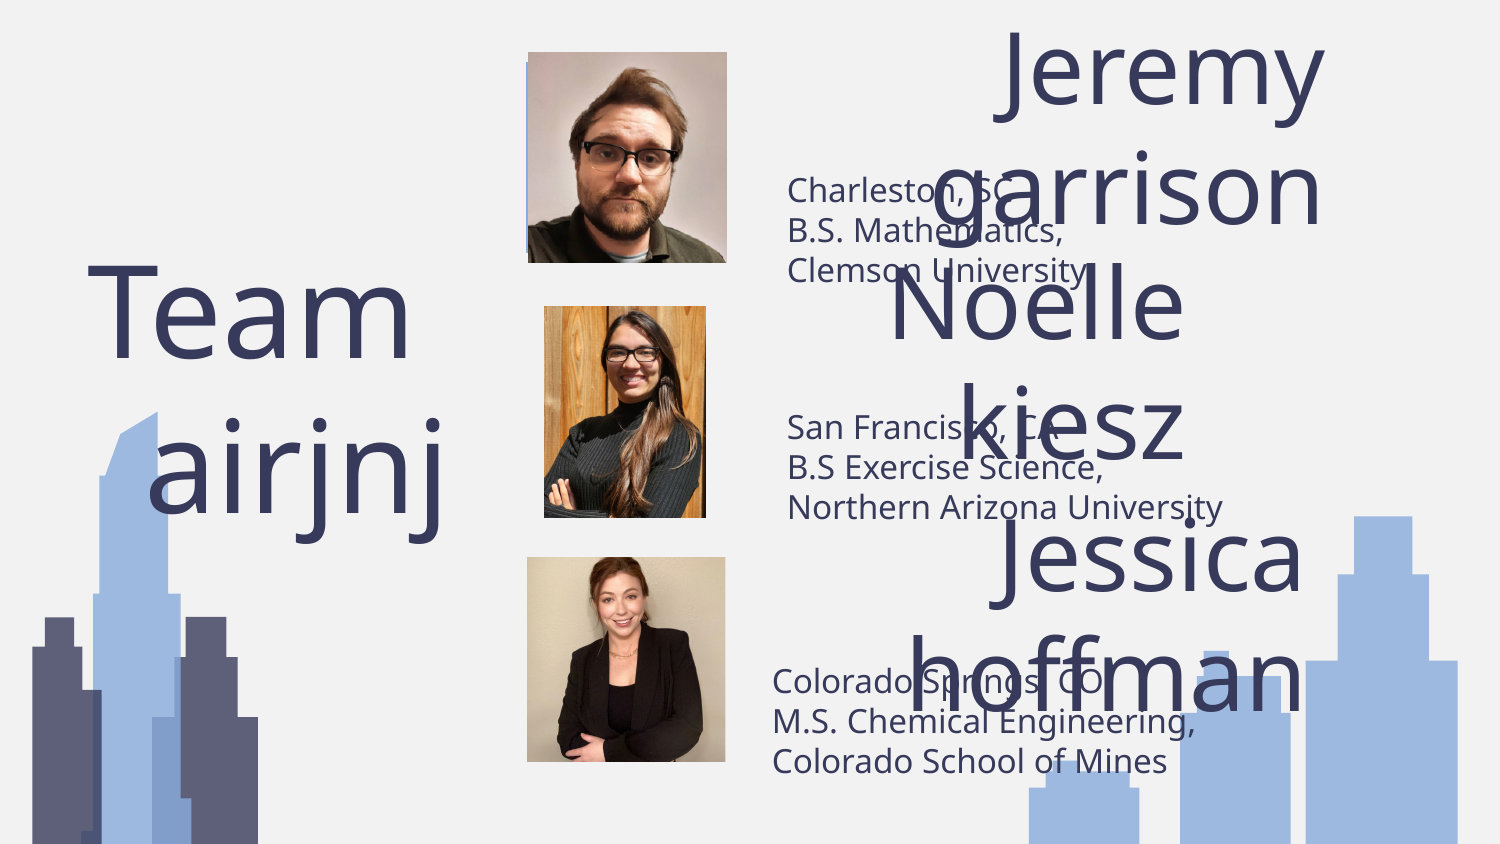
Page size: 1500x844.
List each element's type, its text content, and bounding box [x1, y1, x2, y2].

subtitle Charleston, SC B.S. Mathematics, Clemson University [771, 177, 1356, 281]
title Team airjnj [0, 235, 465, 534]
subtitle San Francisco, CA B.S Exercise Science, Northern Arizona University [771, 414, 1356, 518]
picture [526, 557, 726, 763]
subtitle Colorado Springs, CO M.S. Chemical Engineering, Colorado School of Mines [756, 668, 1341, 772]
title Noelle kiesz [756, 280, 1203, 438]
title Jeremy garrison [756, 64, 1341, 185]
picture [528, 51, 727, 263]
title Jessica hoffman [750, 533, 1323, 691]
picture [544, 306, 707, 518]
